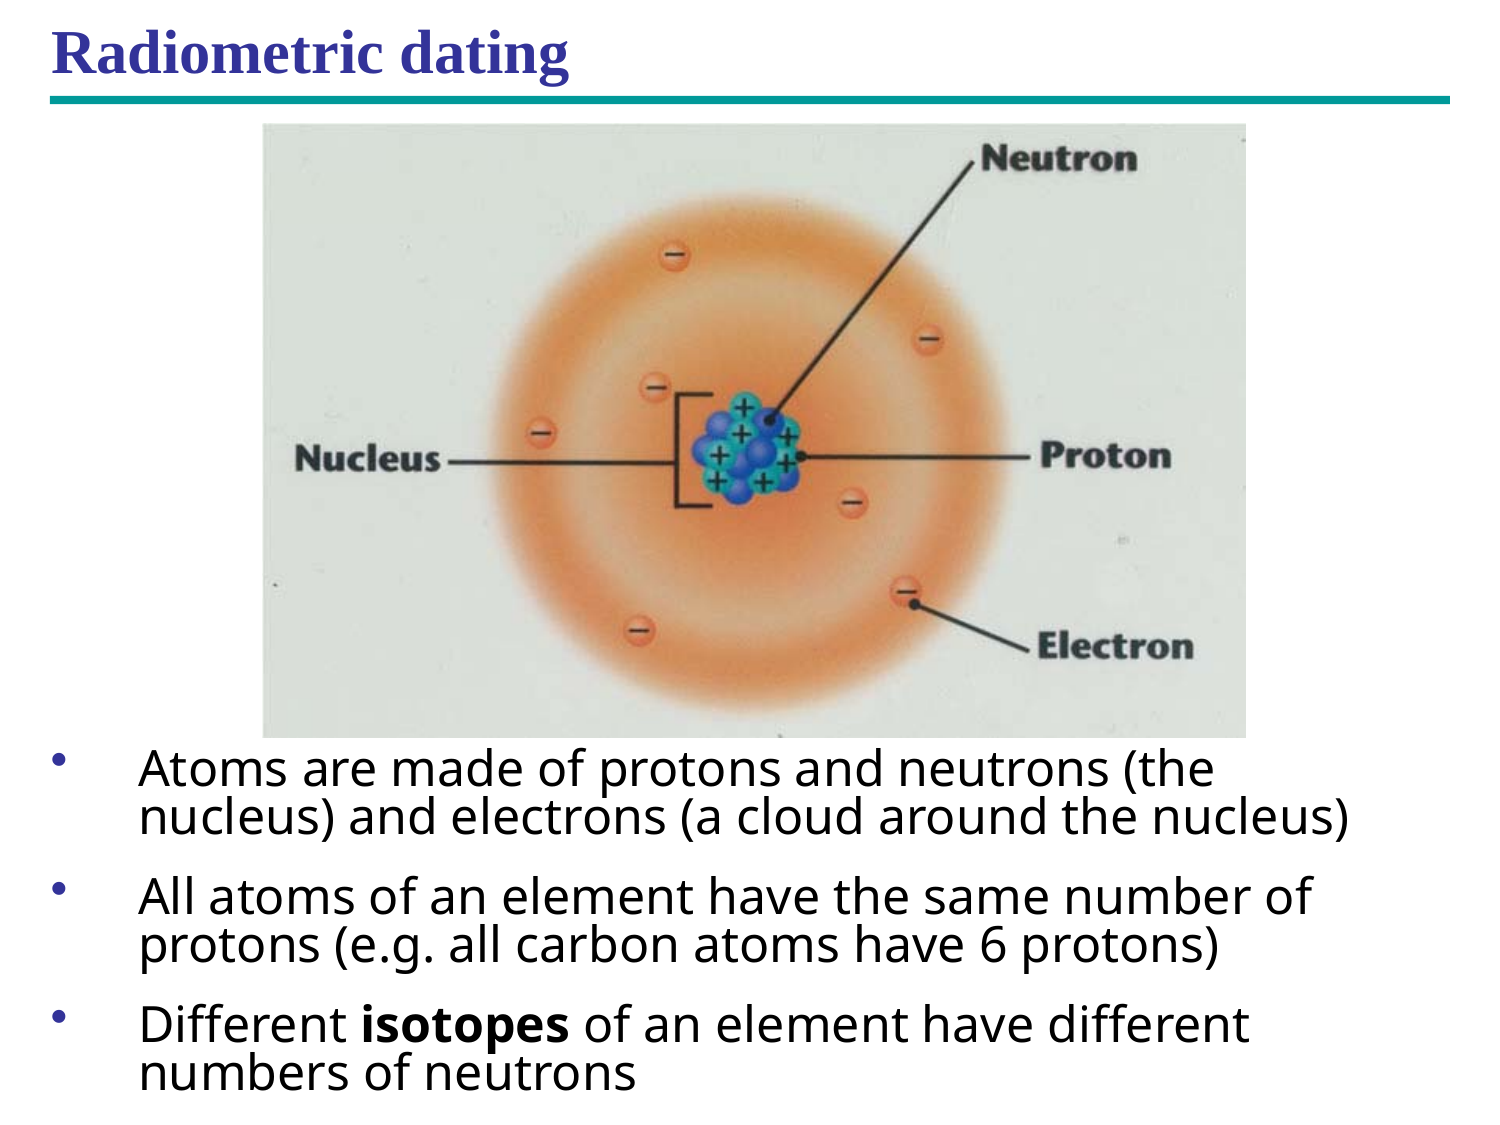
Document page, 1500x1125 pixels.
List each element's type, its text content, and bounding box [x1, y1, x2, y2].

title Radiometric dating [24, 12, 1425, 96]
picture [262, 123, 1246, 738]
list Atoms are made of protons and neutrons (the nucleus) and electrons (a cloud around the nucleus) All atoms of an element have the same number of protons (e.g. all carbon atoms have 6 protons) Different isotopes of an element have different numbers of neutrons [35, 740, 1436, 1125]
